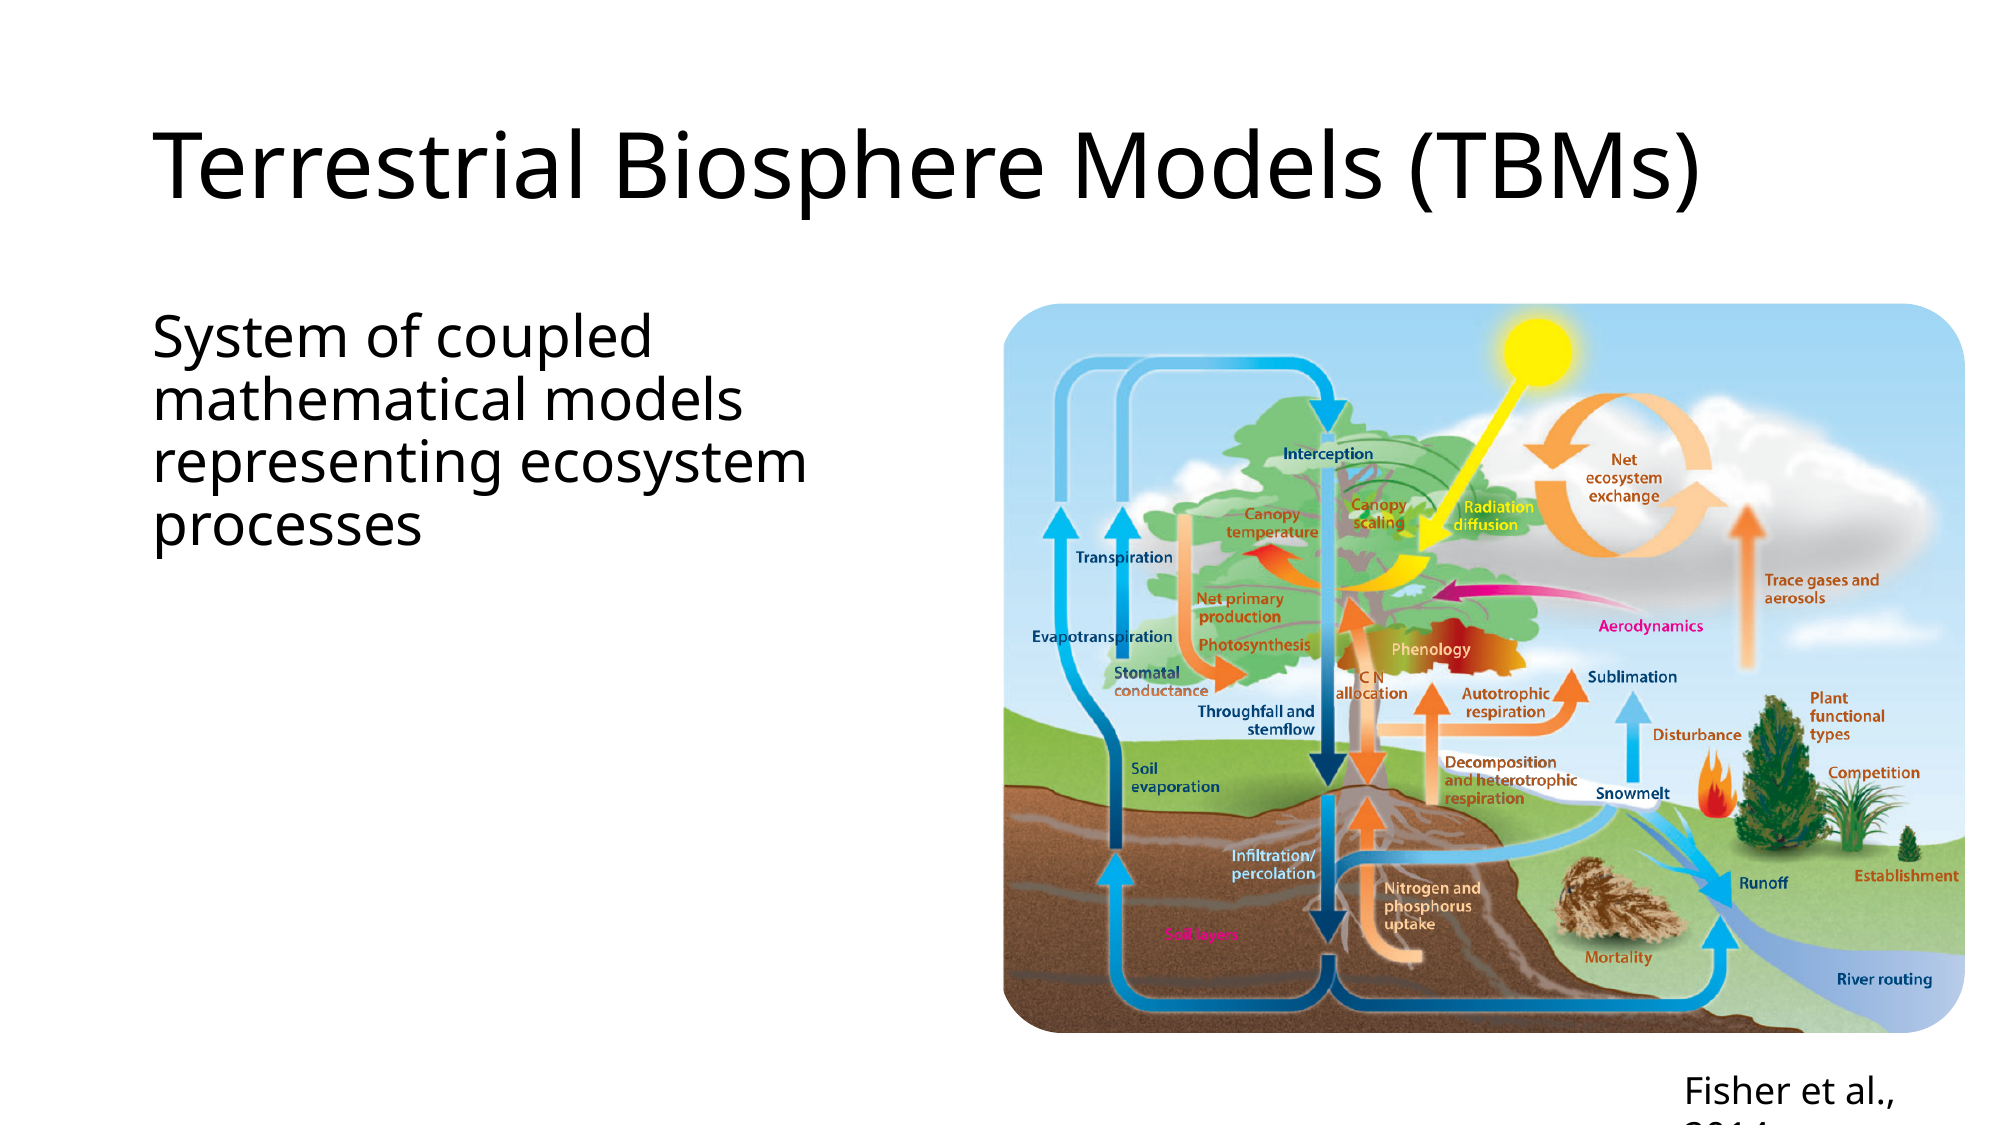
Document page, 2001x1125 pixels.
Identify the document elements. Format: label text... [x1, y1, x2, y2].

picture [999, 303, 1966, 1034]
title Terrestrial Biosphere Models (TBMs) [137, 59, 1863, 278]
text_box Fisher et al., 2014 [1669, 1059, 1992, 1125]
list System of coupled mathematical models representing ecosystem processes [137, 299, 982, 1014]
